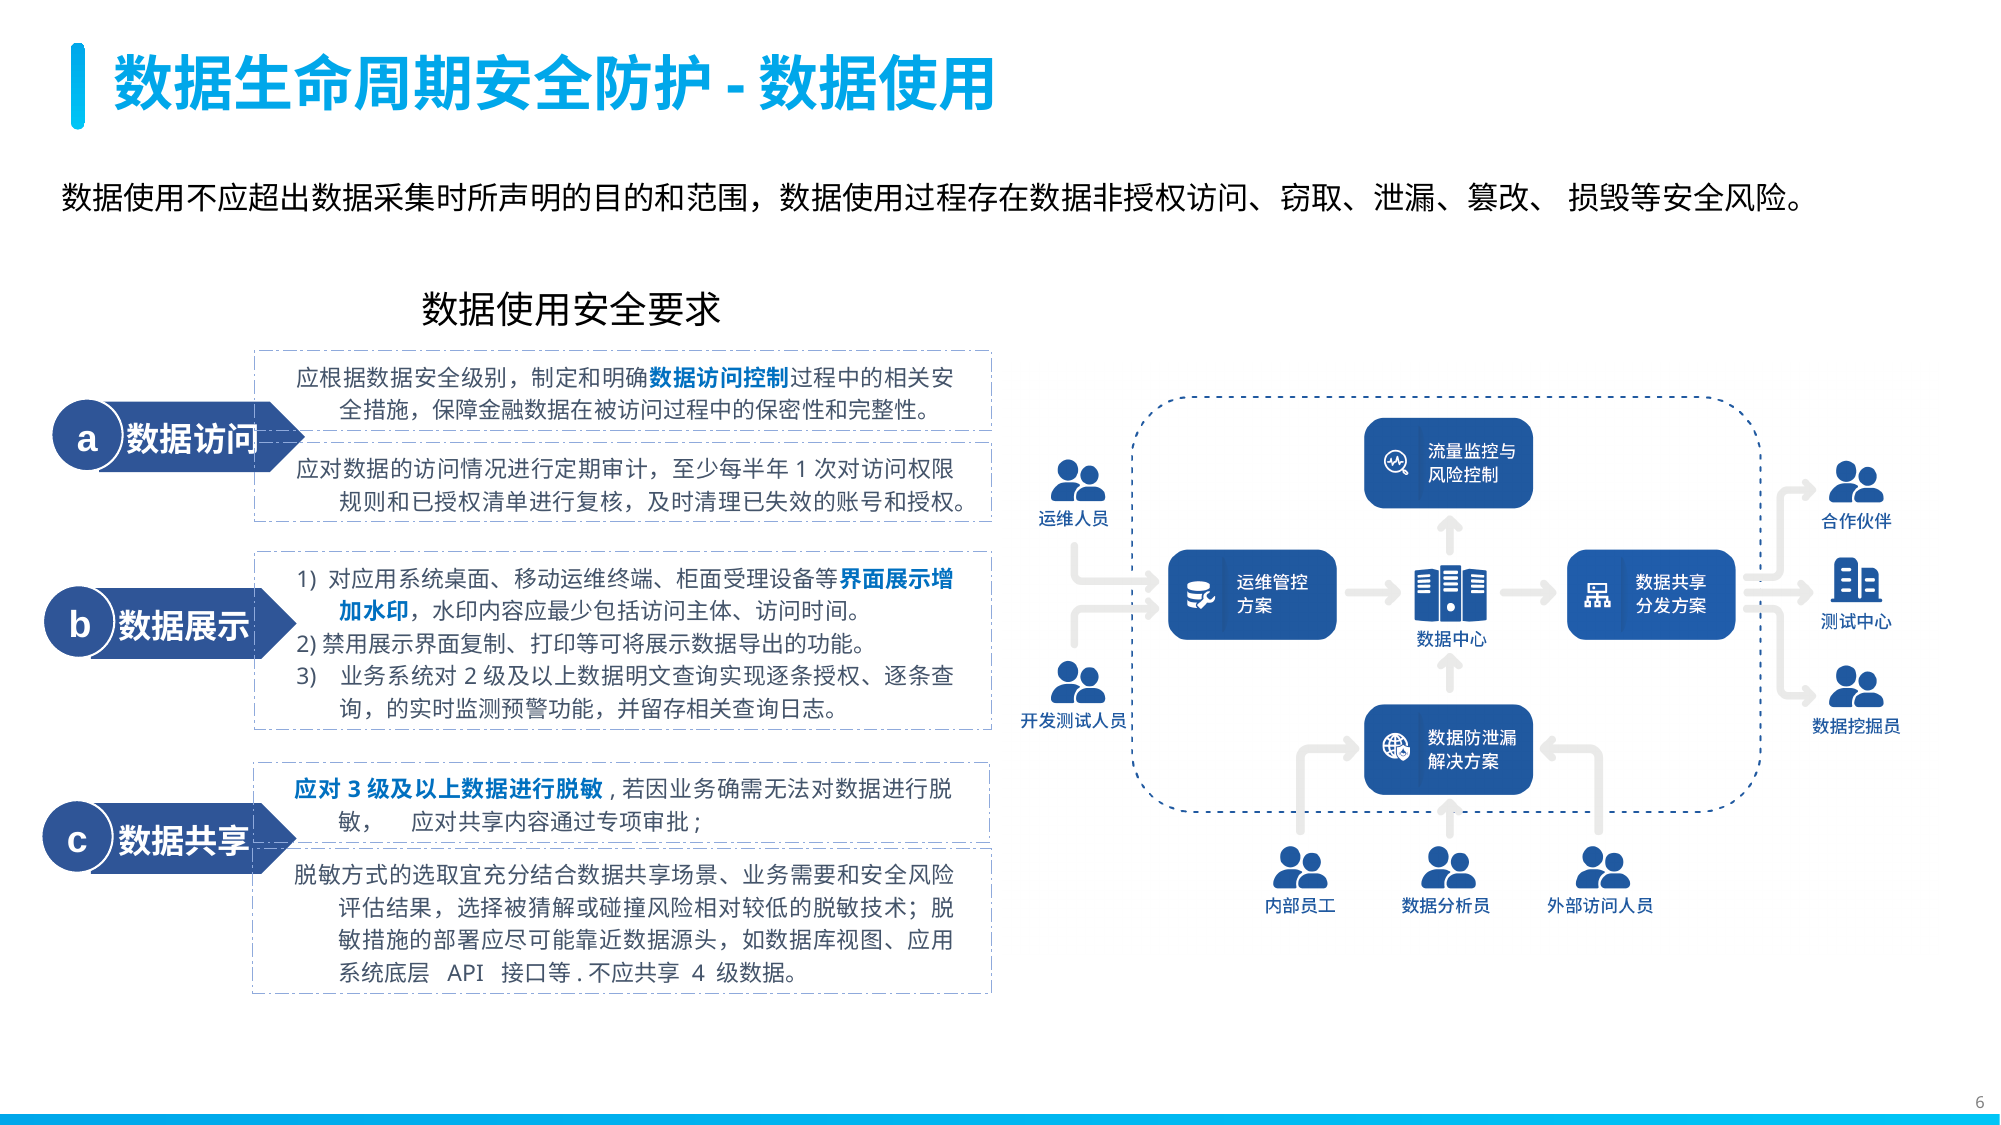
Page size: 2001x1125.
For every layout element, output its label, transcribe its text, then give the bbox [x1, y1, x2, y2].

text_box 数据访问 [99, 401, 305, 473]
text_box c [41, 800, 113, 873]
text_box a [51, 398, 123, 472]
text_box 脱敏方式的选取宜充分结合数据共享场景、业务需要和安全风险评估结果，选择被猜解或碰撞风险相对较低的脱敏技术；脱敏措施的部署应尽可能靠近数据源头，如数据库视图、应用系统底层 API 接口等.不应共享 4 级数据。 [252, 848, 992, 994]
text_box 应根据数据安全级别，制定和明确数据访问控制过程中的相关安全措施，保障金融数据在被访问过程中的保密性和完整性。 [254, 350, 992, 431]
text_box 数据使用安全要求 [296, 280, 803, 339]
picture [1002, 362, 1939, 956]
text_box 数据使用不应超出数据采集时所声明的目的和范围，数据使用过程存在数据非授权访问、窃取、泄漏、篡改、 损毁等安全风险。 [61, 166, 1937, 280]
text_box 数据共享 [90, 803, 293, 874]
text_box 应对3级及以上数据进行脱敏,若因业务确需无法对数据进行脱敏， 应对共享内容通过专项审批; [253, 762, 990, 843]
text_box b [43, 585, 115, 658]
text_box 1) 对应用系统桌面、移动运维终端、柜面受理设备等界面展示增加水印，水印内容应最少包括访问主体、访问时间。 2)禁用展示界面复制、打印等可将展示数据导出的功能。 3) 业务系统对2级及以上数据明文查询实现逐条授权、逐条查询，的实时监测预警功能，并留存相关查询日志。 [254, 551, 992, 730]
text_box 数据展示 [90, 588, 254, 659]
title 数据生命周期安全防护-数据使用 [98, 45, 1622, 127]
text_box 应对数据的访问情况进行定期审计，至少每半年1次对访问权限规则和已授权清单进行复核，及时清理已失效的账号和授权。 [254, 442, 992, 522]
